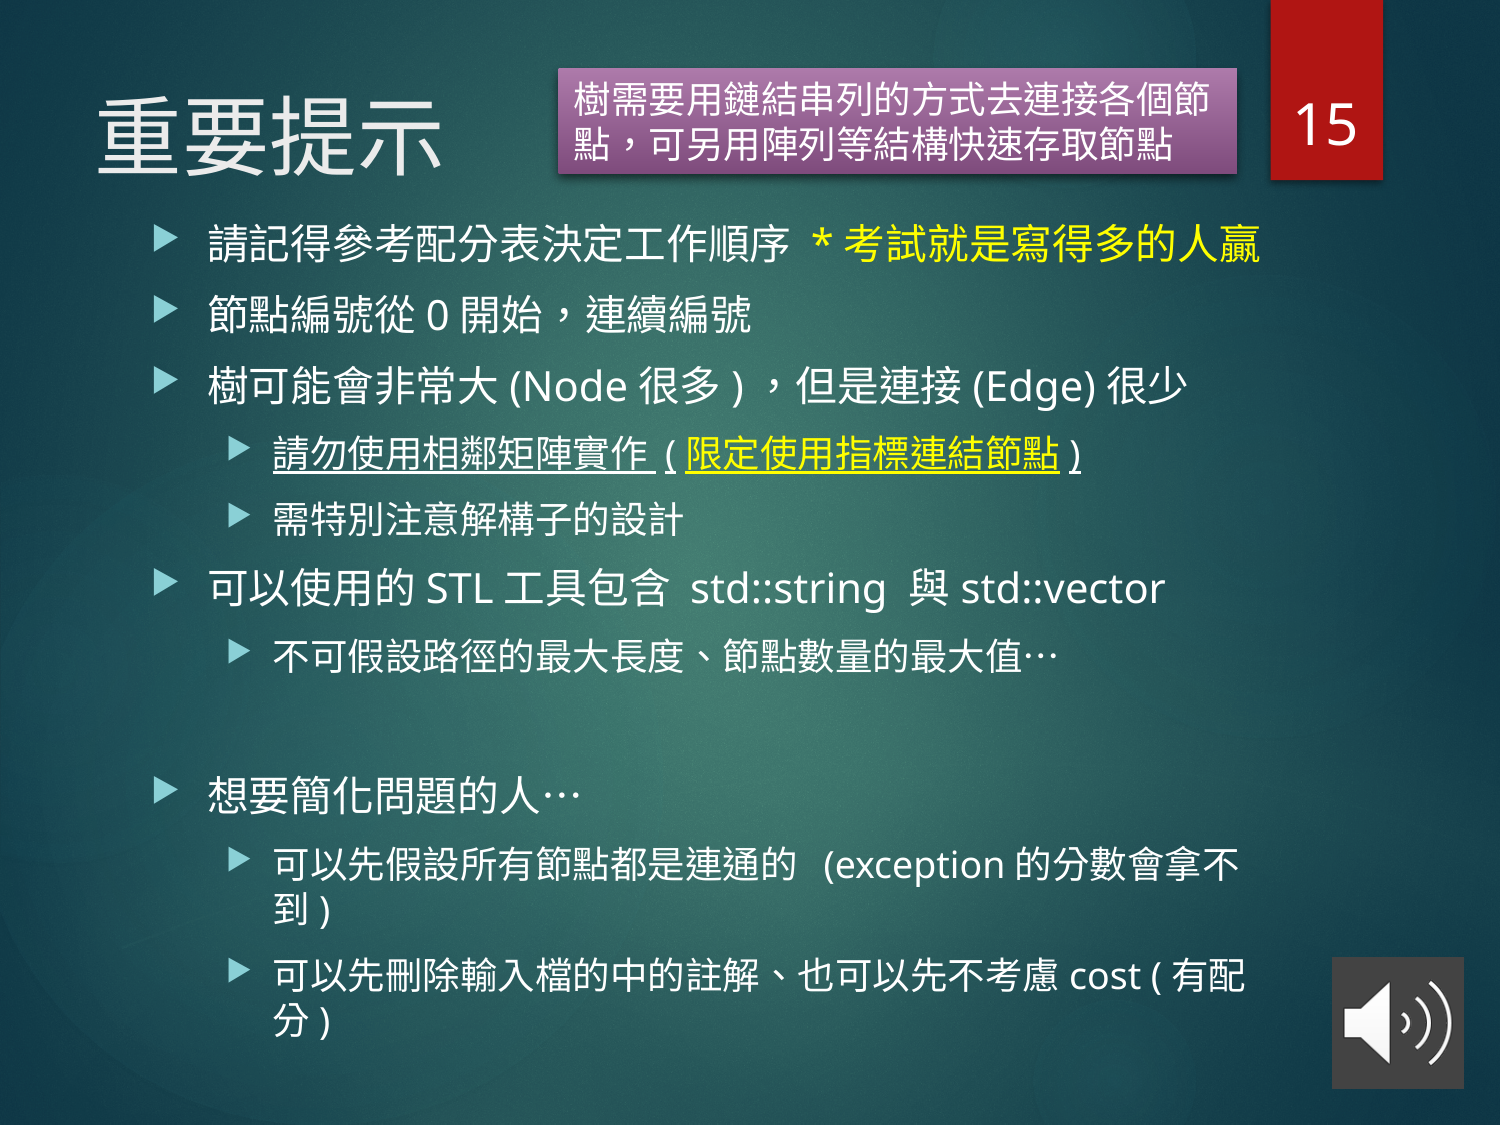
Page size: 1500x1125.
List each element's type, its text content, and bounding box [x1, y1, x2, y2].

picture [1330, 955, 1465, 1090]
text_box 樹需要用鏈結串列的方式去連接各個節點，可另用陣列等結構快速存取節點 [558, 68, 1237, 174]
slide_number 15 [1273, 48, 1378, 175]
list 請記得參考配分表決定工作順序 *考試就是寫得多的人贏 節點編號從0開始，連續編號 樹可能會非常大(Node很多)，但是連接(Edge)很少 請勿使用相鄰矩陣實作 (限定使用指標連結節點) 需特別注意解構子的設計 可以使用的STL工具包含 std::string 與std::vector 不可假設路徑的最大長度、節點數量的最大值… 想要簡化問題的人… 可以先假設所有節點都是連通的 (exception的分數會拿不到) 可以先刪除輸入檔的中的註解、也可以先不考慮cost (有配分) [135, 210, 1294, 1107]
title 重要提示 [79, 74, 1237, 304]
